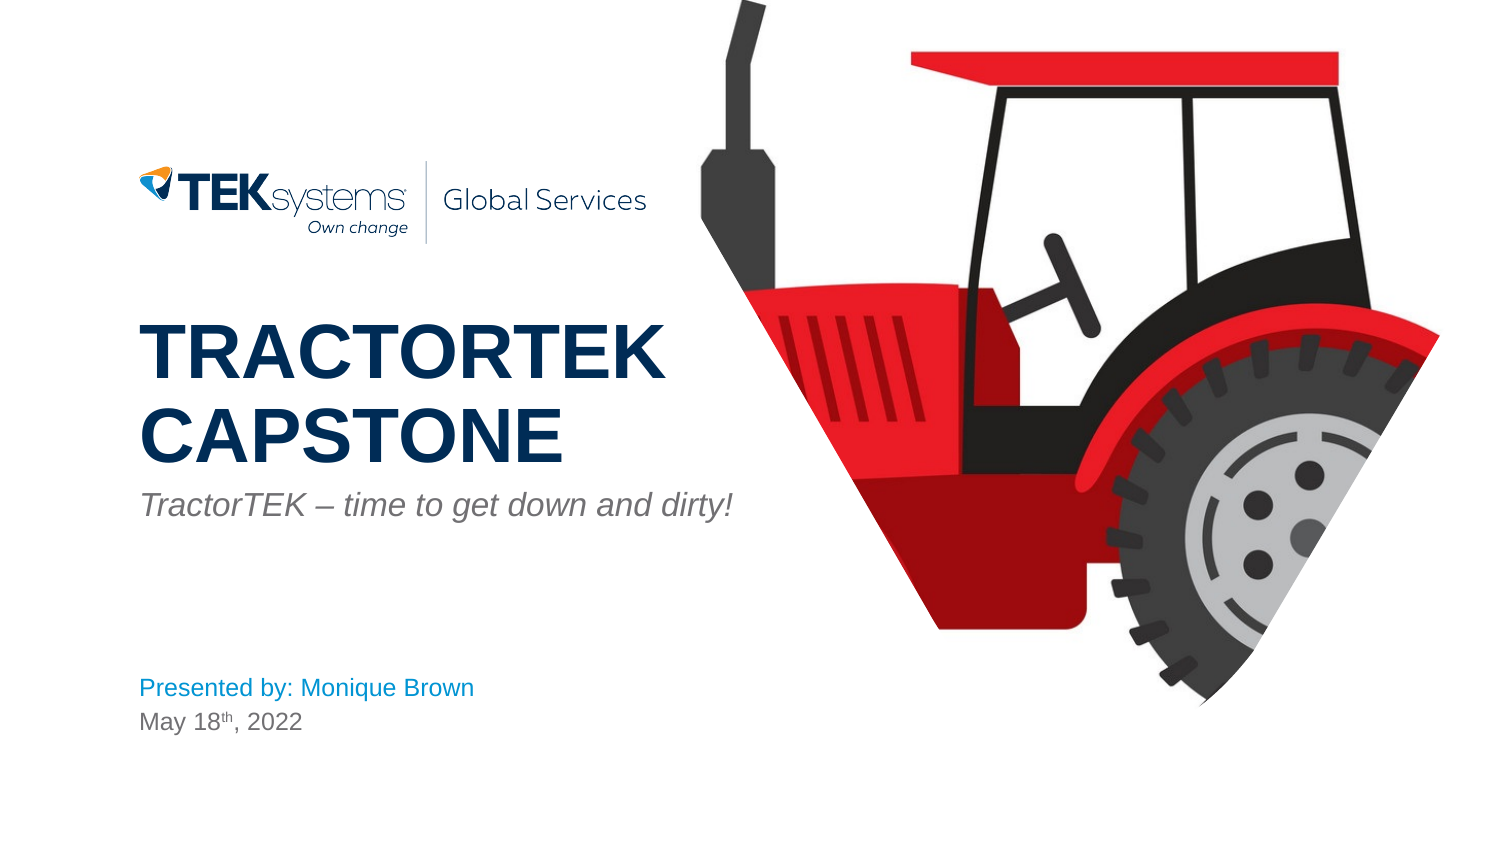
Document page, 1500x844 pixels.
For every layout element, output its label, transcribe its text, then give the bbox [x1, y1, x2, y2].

title Tractortek capstone [139, 303, 574, 475]
subtitle TractorTEK – time to get down and dirty! [139, 475, 574, 527]
list Presented by: Monique Brown [139, 664, 574, 697]
list May 18th, 2022 [139, 697, 574, 741]
picture [139, 0, 1500, 741]
